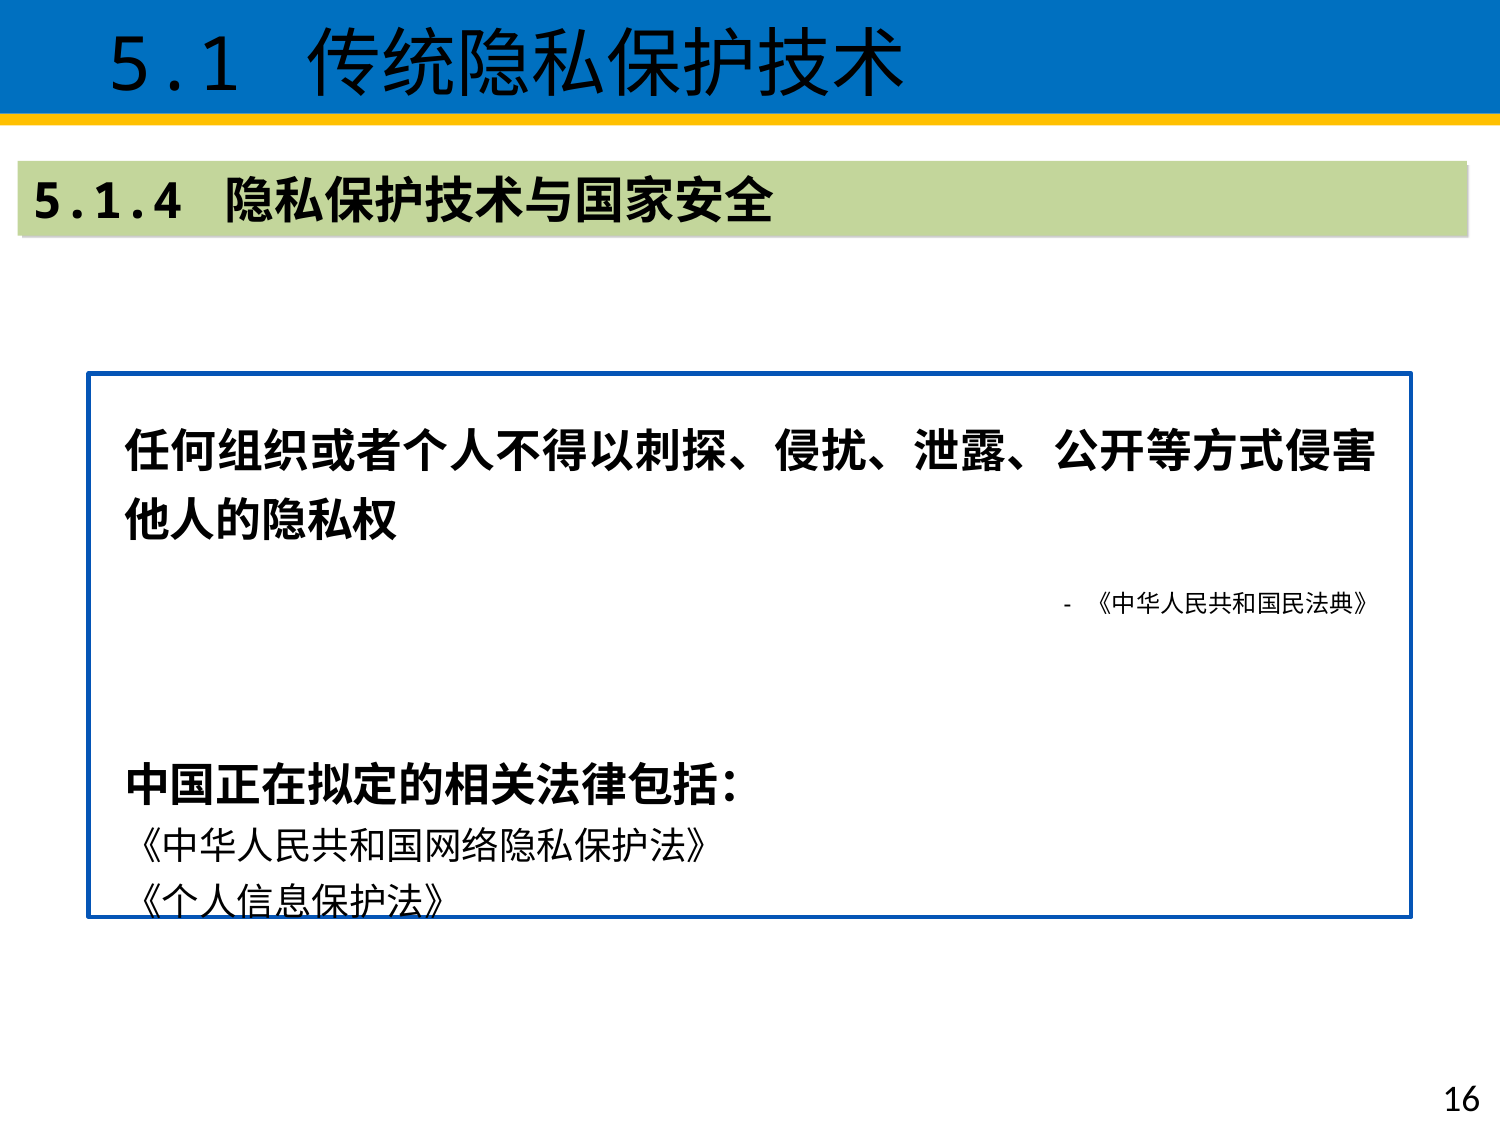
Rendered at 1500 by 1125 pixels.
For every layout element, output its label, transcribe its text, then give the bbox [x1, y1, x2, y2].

title 5.1 传统隐私保护技术 [0, 0, 1500, 114]
text_box 16 [1427, 1066, 1499, 1125]
text_box 任何组织或者个人不得以刺探、侵扰、泄露、公开等方式侵害他人的隐私权 - 《中华人民共和国民法典》 中国正在拟定的相关法律包括： 《中华人民共和国网络隐私保护法》 《个人信息保护法》 [109, 400, 1394, 931]
text_box [88, 373, 1412, 917]
text_box 5.1.4 隐私保护技术与国家安全 [17, 160, 1467, 236]
